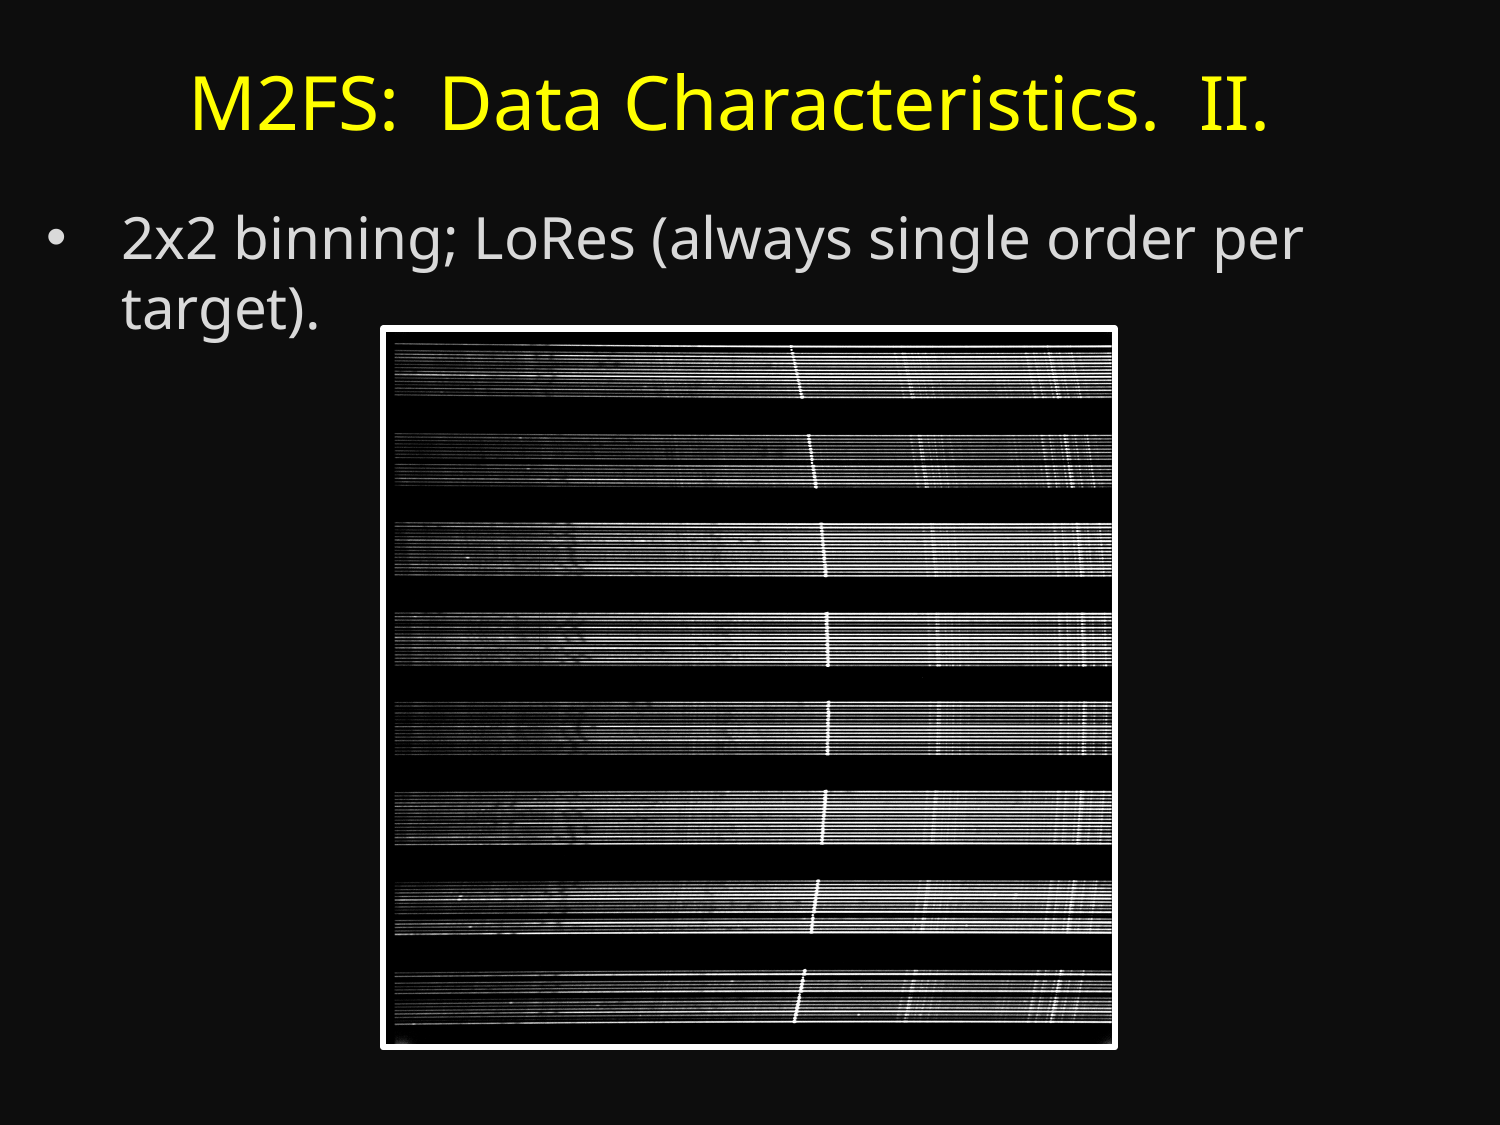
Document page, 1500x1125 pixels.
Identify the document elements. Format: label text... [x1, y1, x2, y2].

text_box M2FS: Data Characteristics. II. [173, 48, 1287, 154]
text_box 2x2 binning; LoRes (always single order per target). [31, 194, 1467, 349]
picture [386, 331, 1112, 1045]
